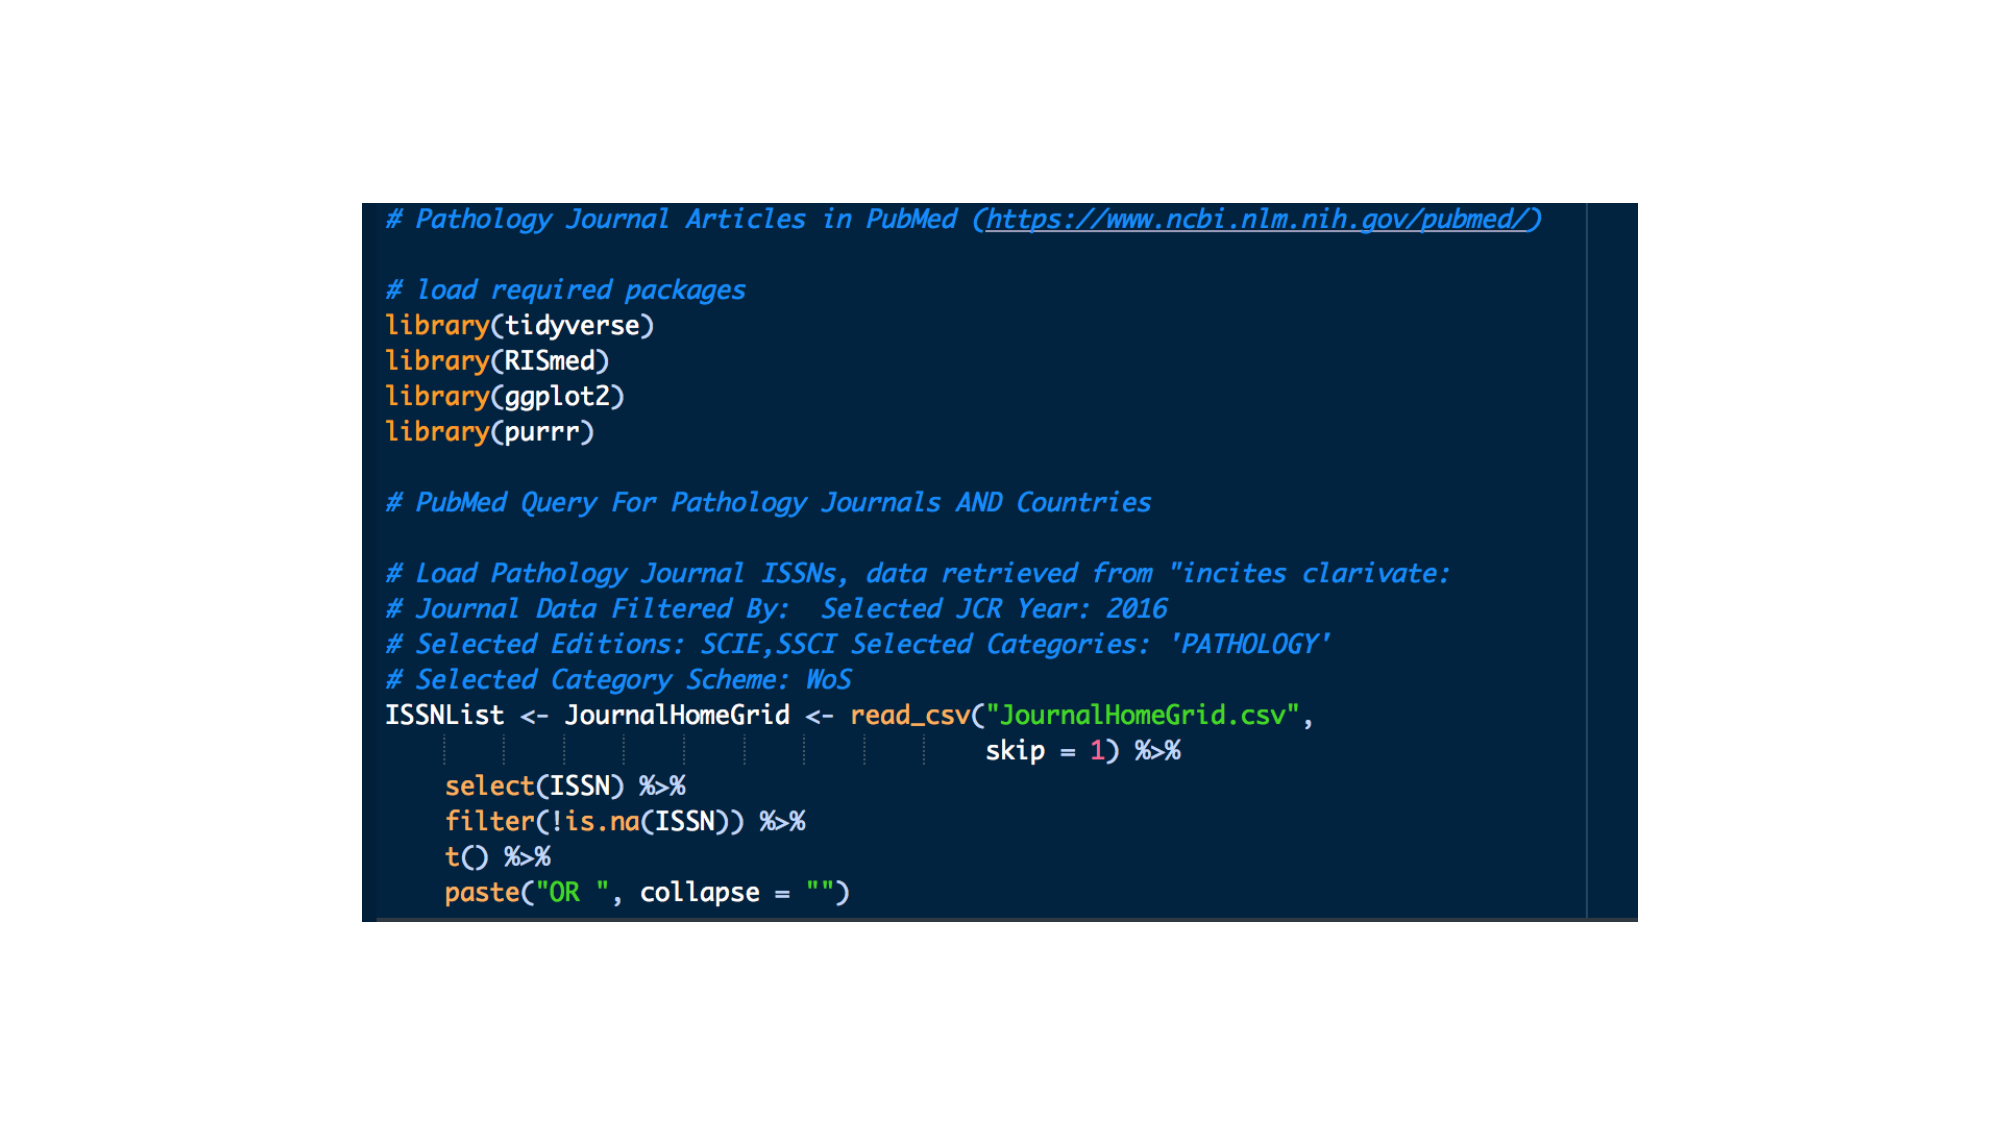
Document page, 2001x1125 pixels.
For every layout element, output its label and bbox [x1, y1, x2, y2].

picture [362, 203, 1638, 922]
